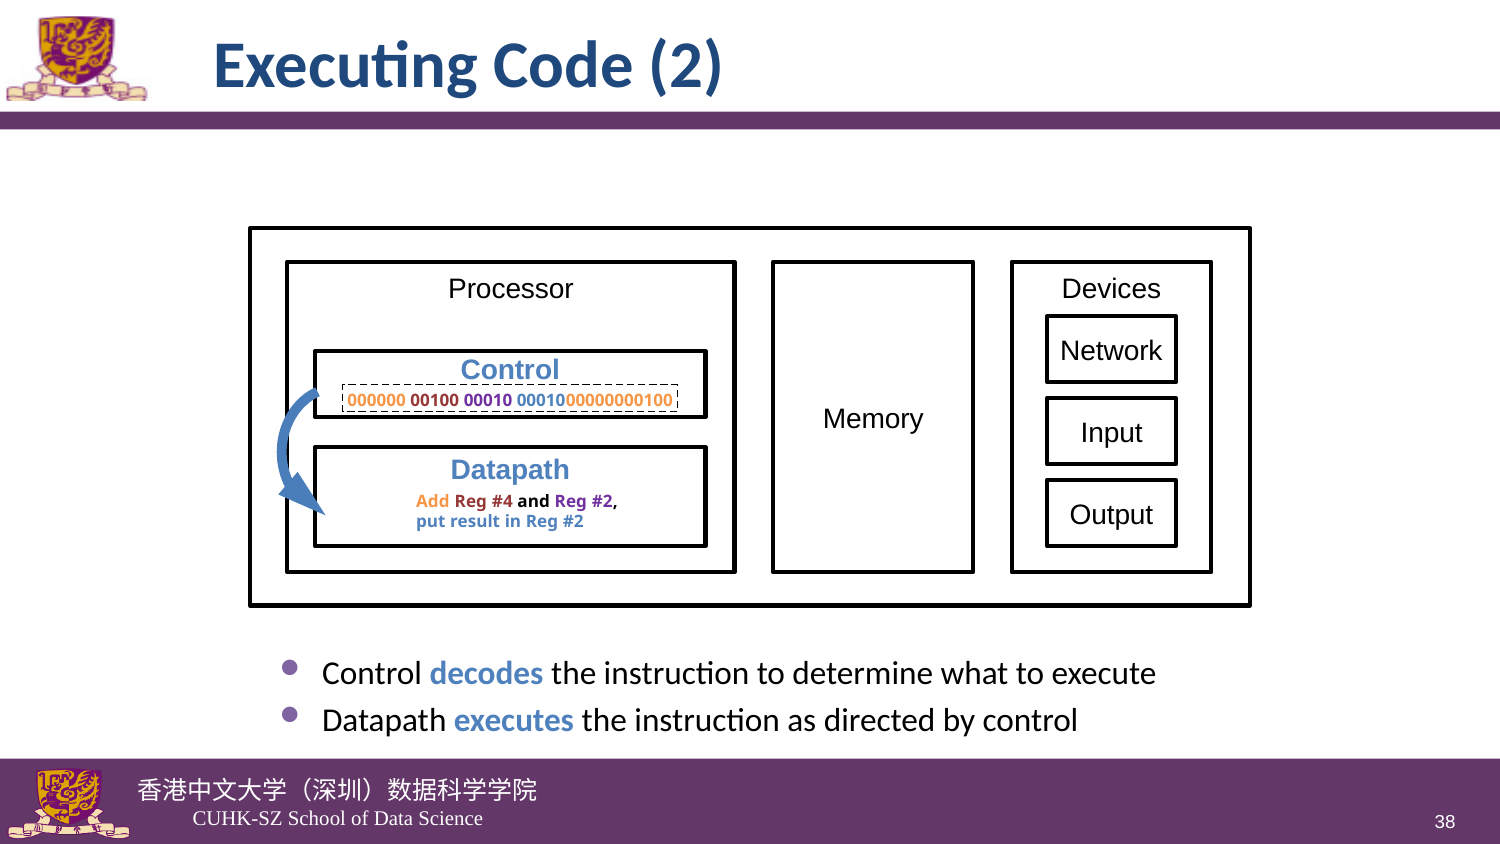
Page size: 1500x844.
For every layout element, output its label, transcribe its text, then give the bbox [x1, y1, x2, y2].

picture [7, 768, 130, 839]
list Control decodes the instruction to determine what to execute Datapath executes the instruction as directed by control [264, 643, 1236, 766]
picture [5, 15, 152, 101]
slide_number 38 [1120, 802, 1471, 844]
title Executing Code (2) [198, 17, 1424, 104]
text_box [249, 228, 1251, 606]
